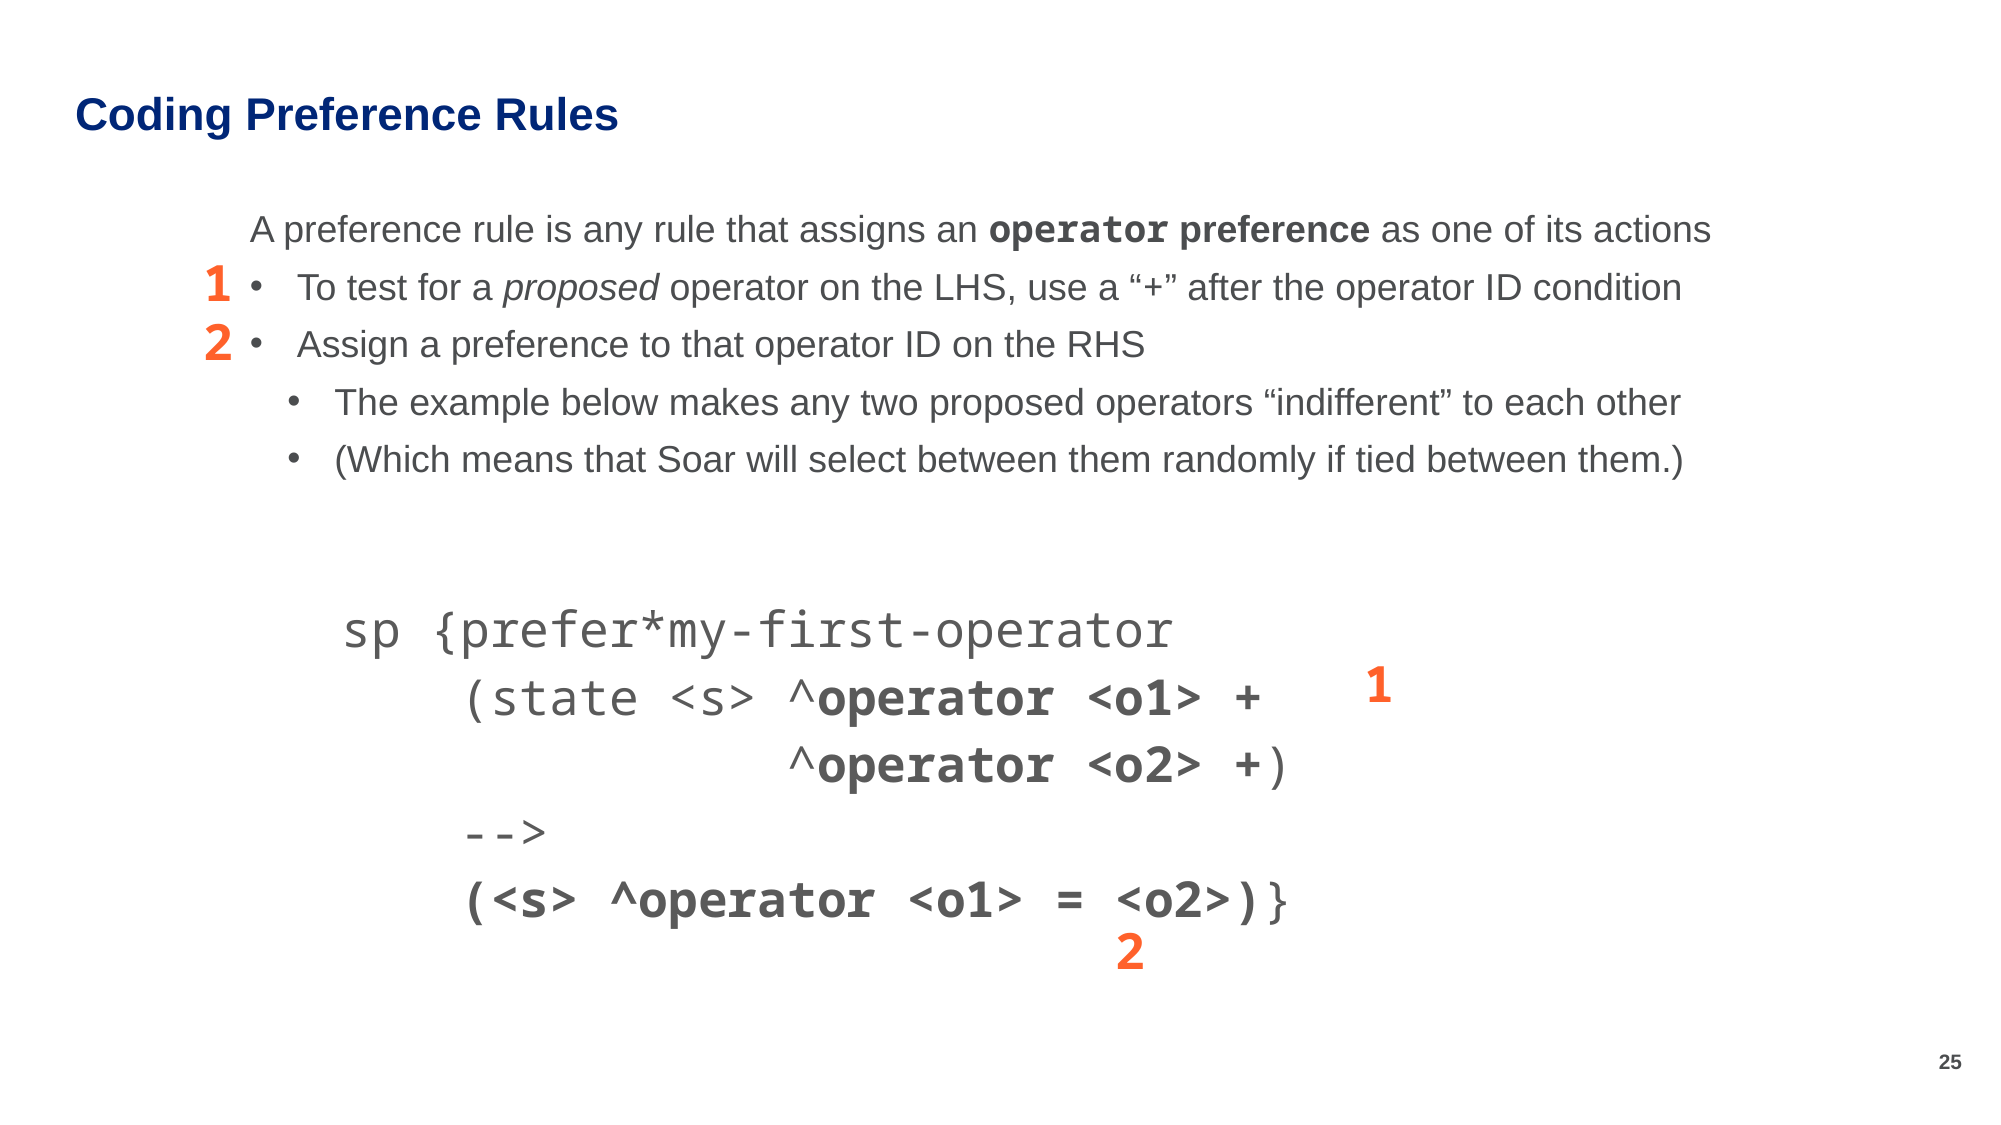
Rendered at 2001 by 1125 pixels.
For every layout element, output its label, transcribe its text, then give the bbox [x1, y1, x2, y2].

list A preference rule is any rule that assigns an operator preference as one of its actions To test for a proposed operator on the LHS, use a “+” after the operator ID condition Assign a preference to that operator ID on the RHS The example below makes any two proposed operators “indifferent” to each other (Which means that Soar will select between them randomly if tied between them.) [249, 205, 1859, 619]
text_box 2 [204, 310, 234, 371]
text_box 1 [204, 251, 234, 310]
text_box 2 [1115, 919, 1146, 980]
title Coding Preference Rules [75, 91, 1650, 142]
text_box 1 [1364, 652, 1395, 713]
text_box sp {prefer*my-first-operator (state <s> ^operator <o1> + ^operator <o2> +) --> (<s> ^operator <o1> = <o2>)} [341, 598, 1618, 936]
